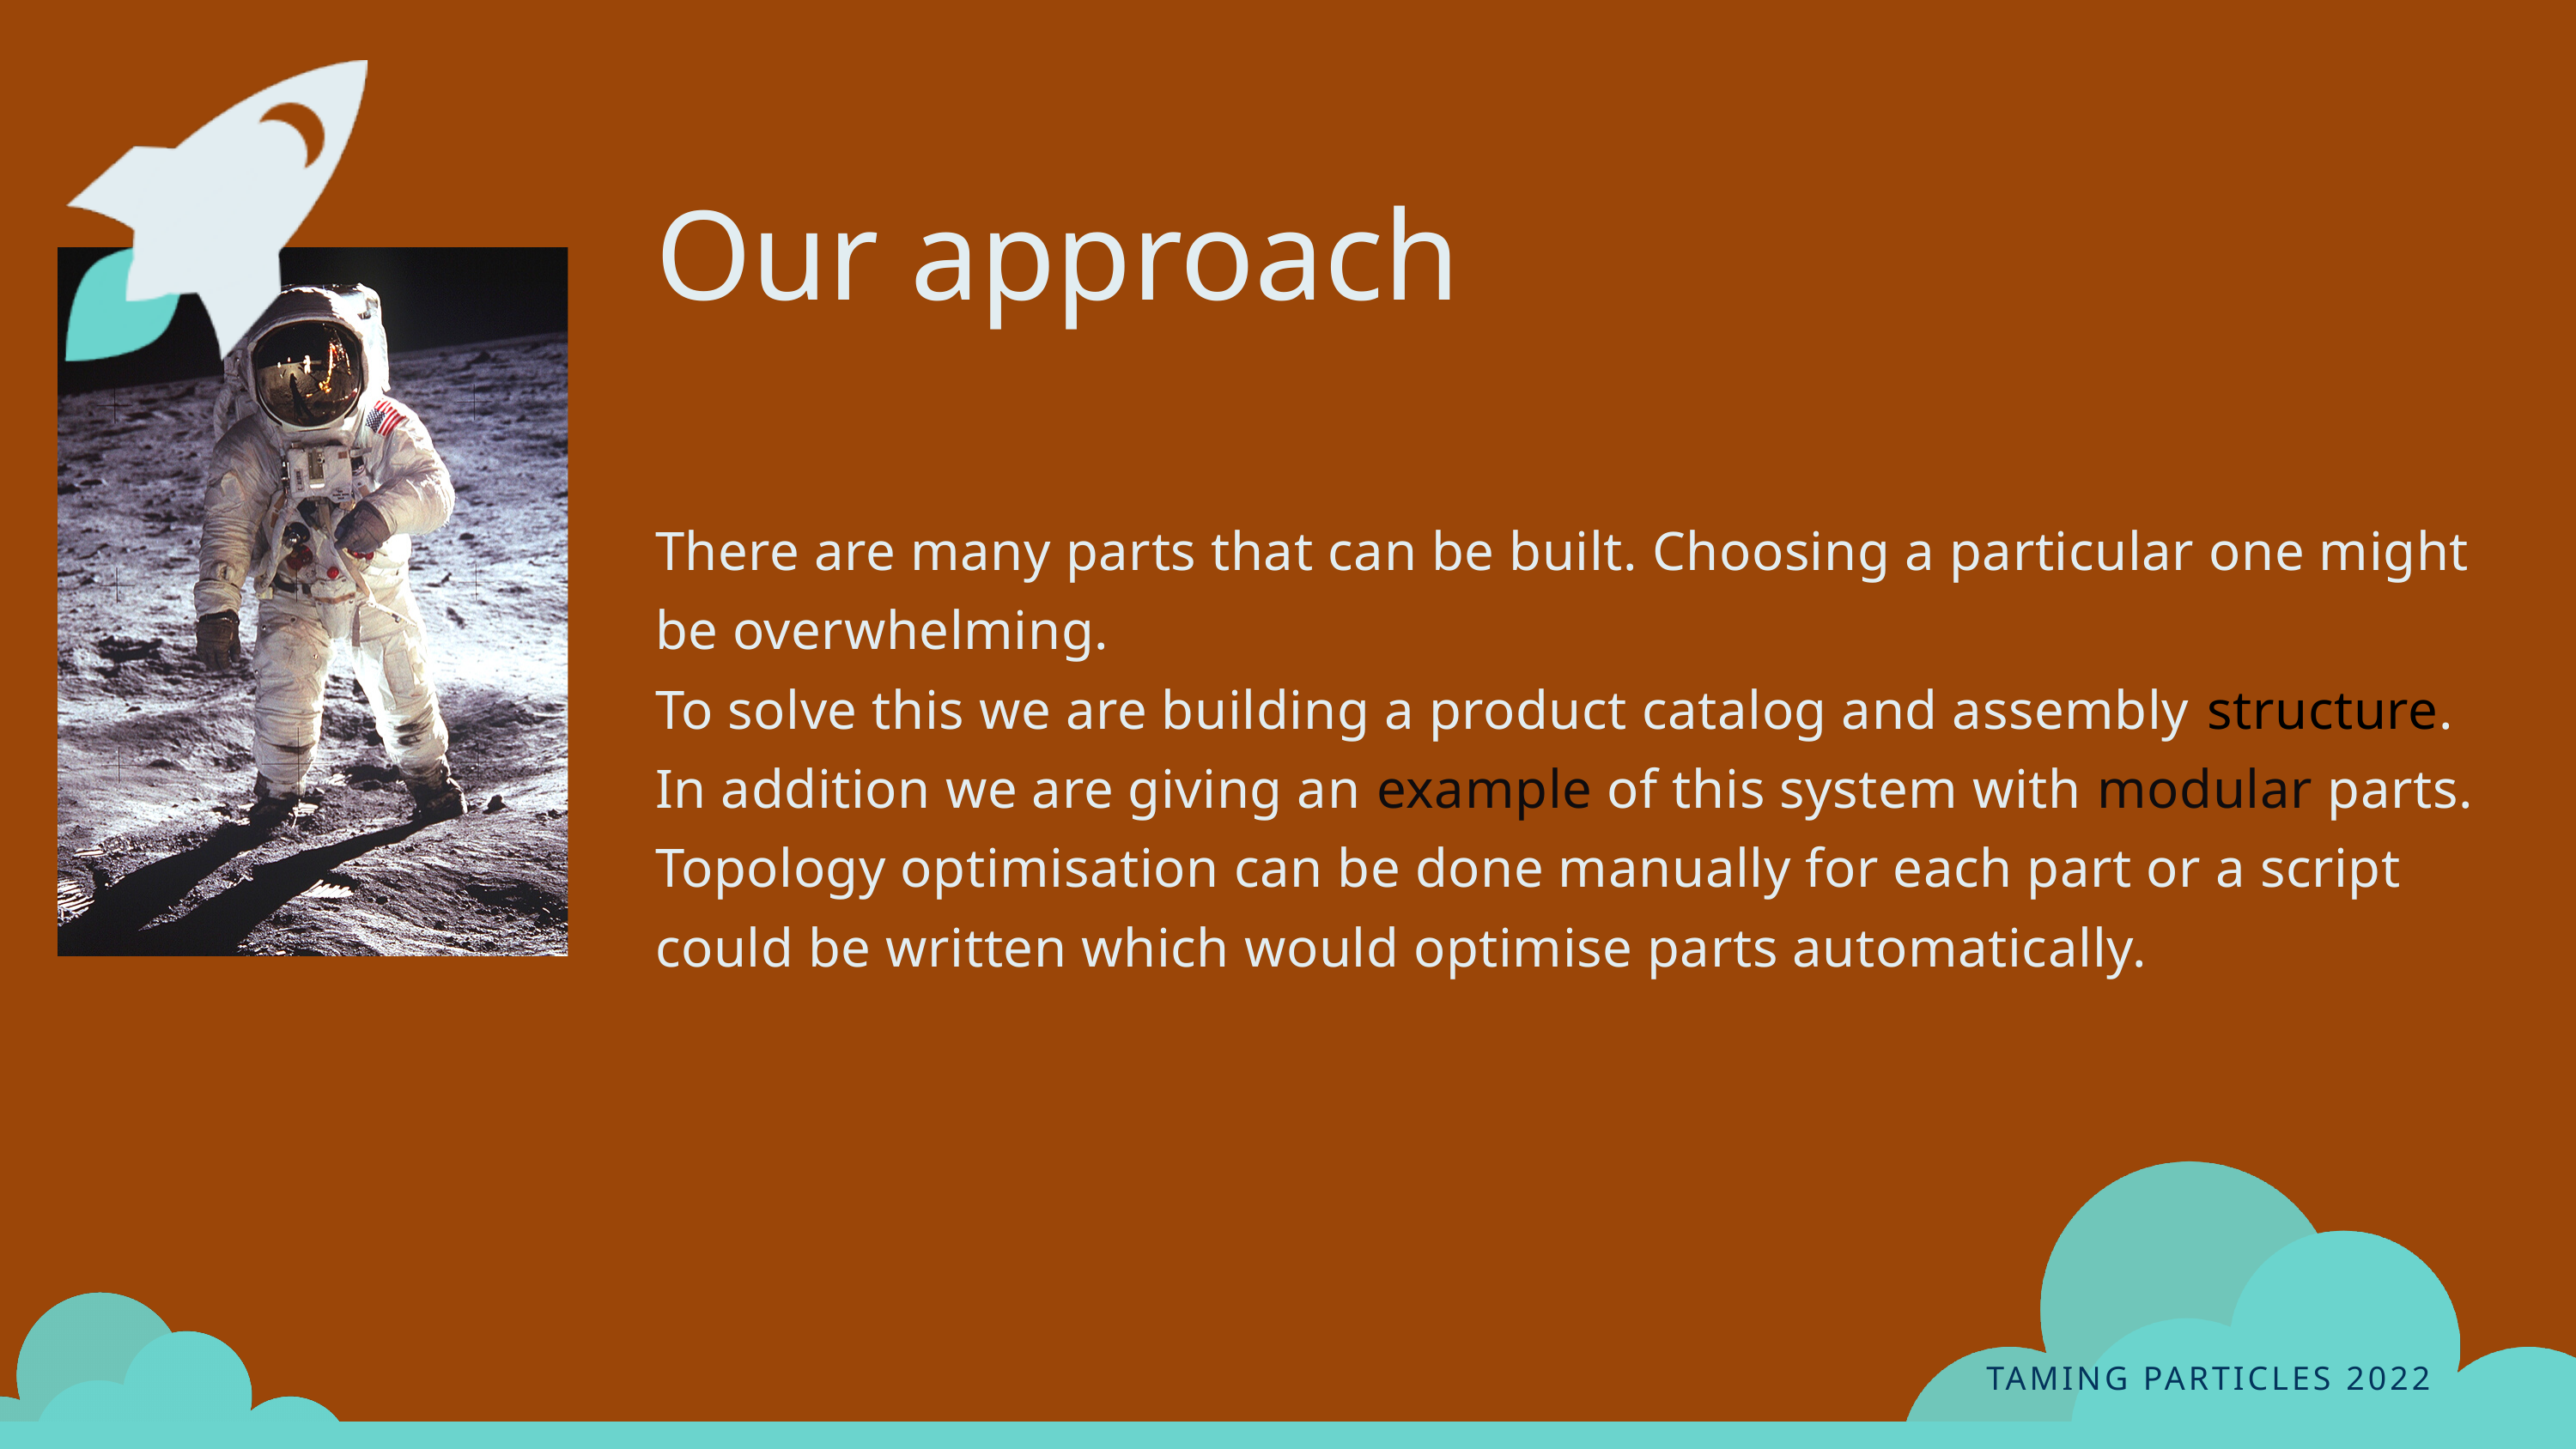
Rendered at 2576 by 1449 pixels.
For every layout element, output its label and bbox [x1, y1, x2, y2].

text_box [58, 60, 368, 371]
text_box [654, 176, 2518, 1161]
text_box [58, 247, 568, 956]
text_box [0, 1161, 2576, 1449]
